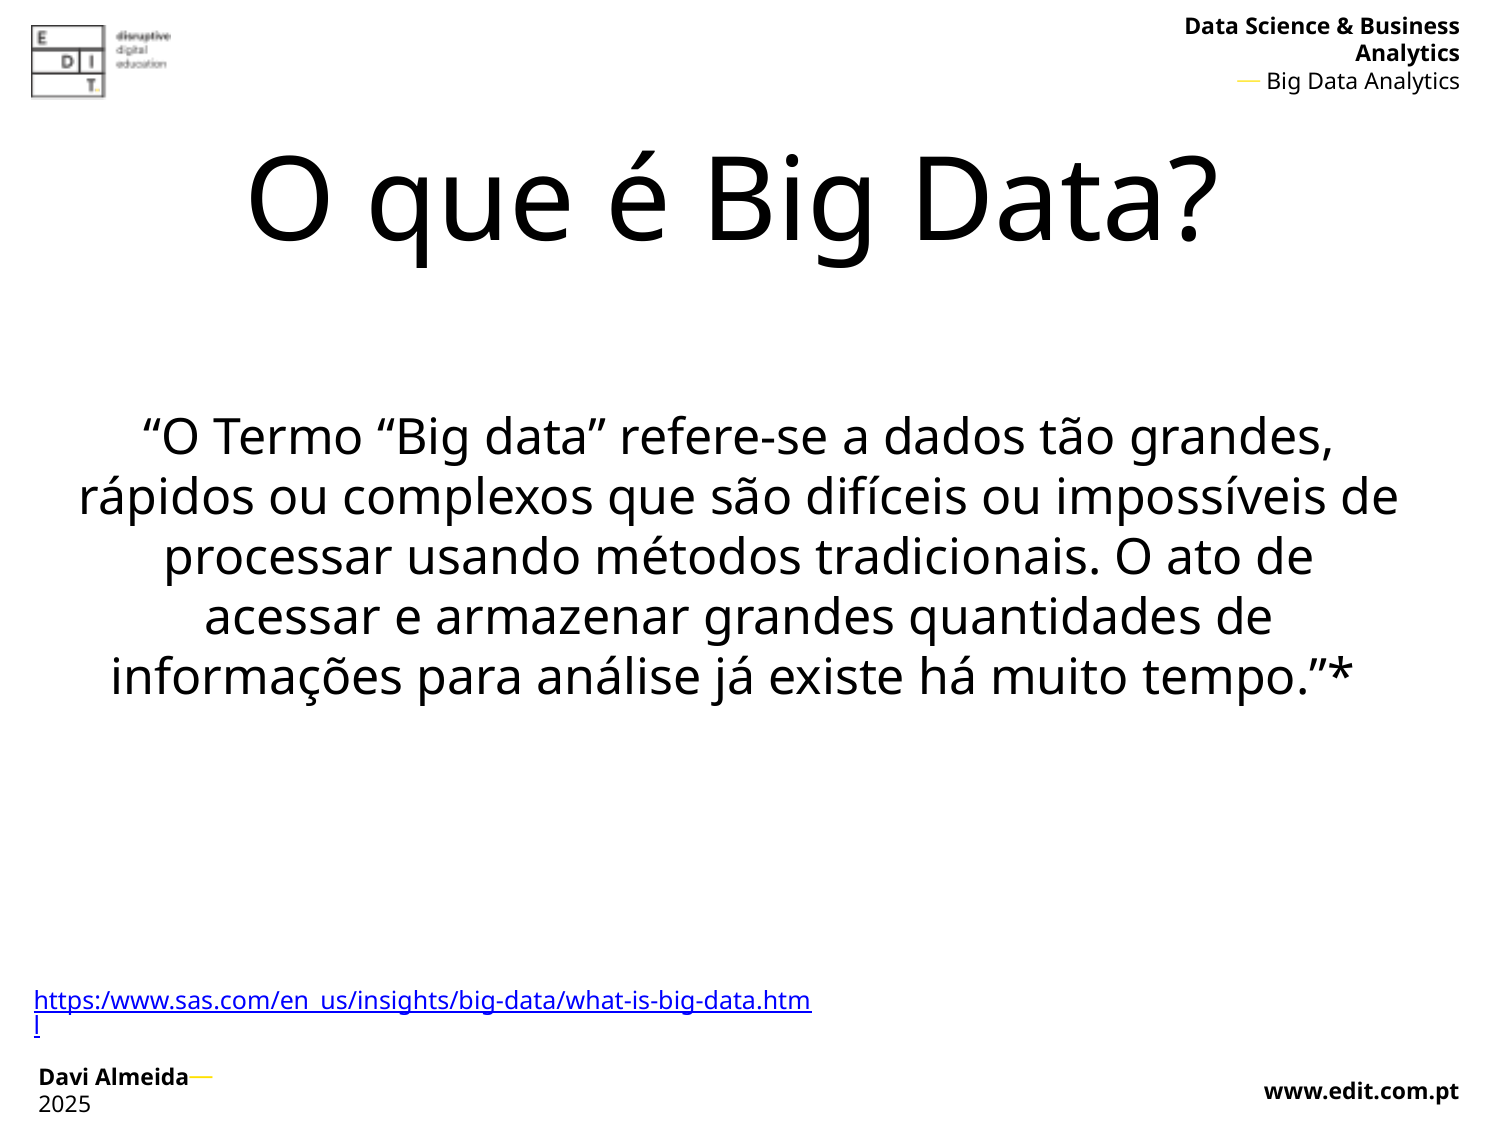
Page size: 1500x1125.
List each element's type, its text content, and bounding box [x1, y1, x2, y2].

text_box Davi Almeida⎯ 2025 [32, 1056, 266, 1124]
text_box www.edit.com.pt [1258, 1070, 1473, 1110]
title O que é Big Data? [98, 154, 1366, 234]
text_box “O Termo “Big data” refere-se a dados tão grandes, rápidos ou complexos que são difíceis ou impossíveis de processar usando métodos tradicionais. O ato de acessar e armazenar grandes quantidades de informações para análise já existe há muito tempo.”* [18, 403, 1402, 765]
picture [31, 25, 171, 100]
text_box https:/www.sas.com/en_us/insights/big-data/what-is-big-data.html [18, 976, 829, 1026]
text_box Data Science & Business Analytics ⎯ Big Data Analytics [1068, 5, 1467, 100]
